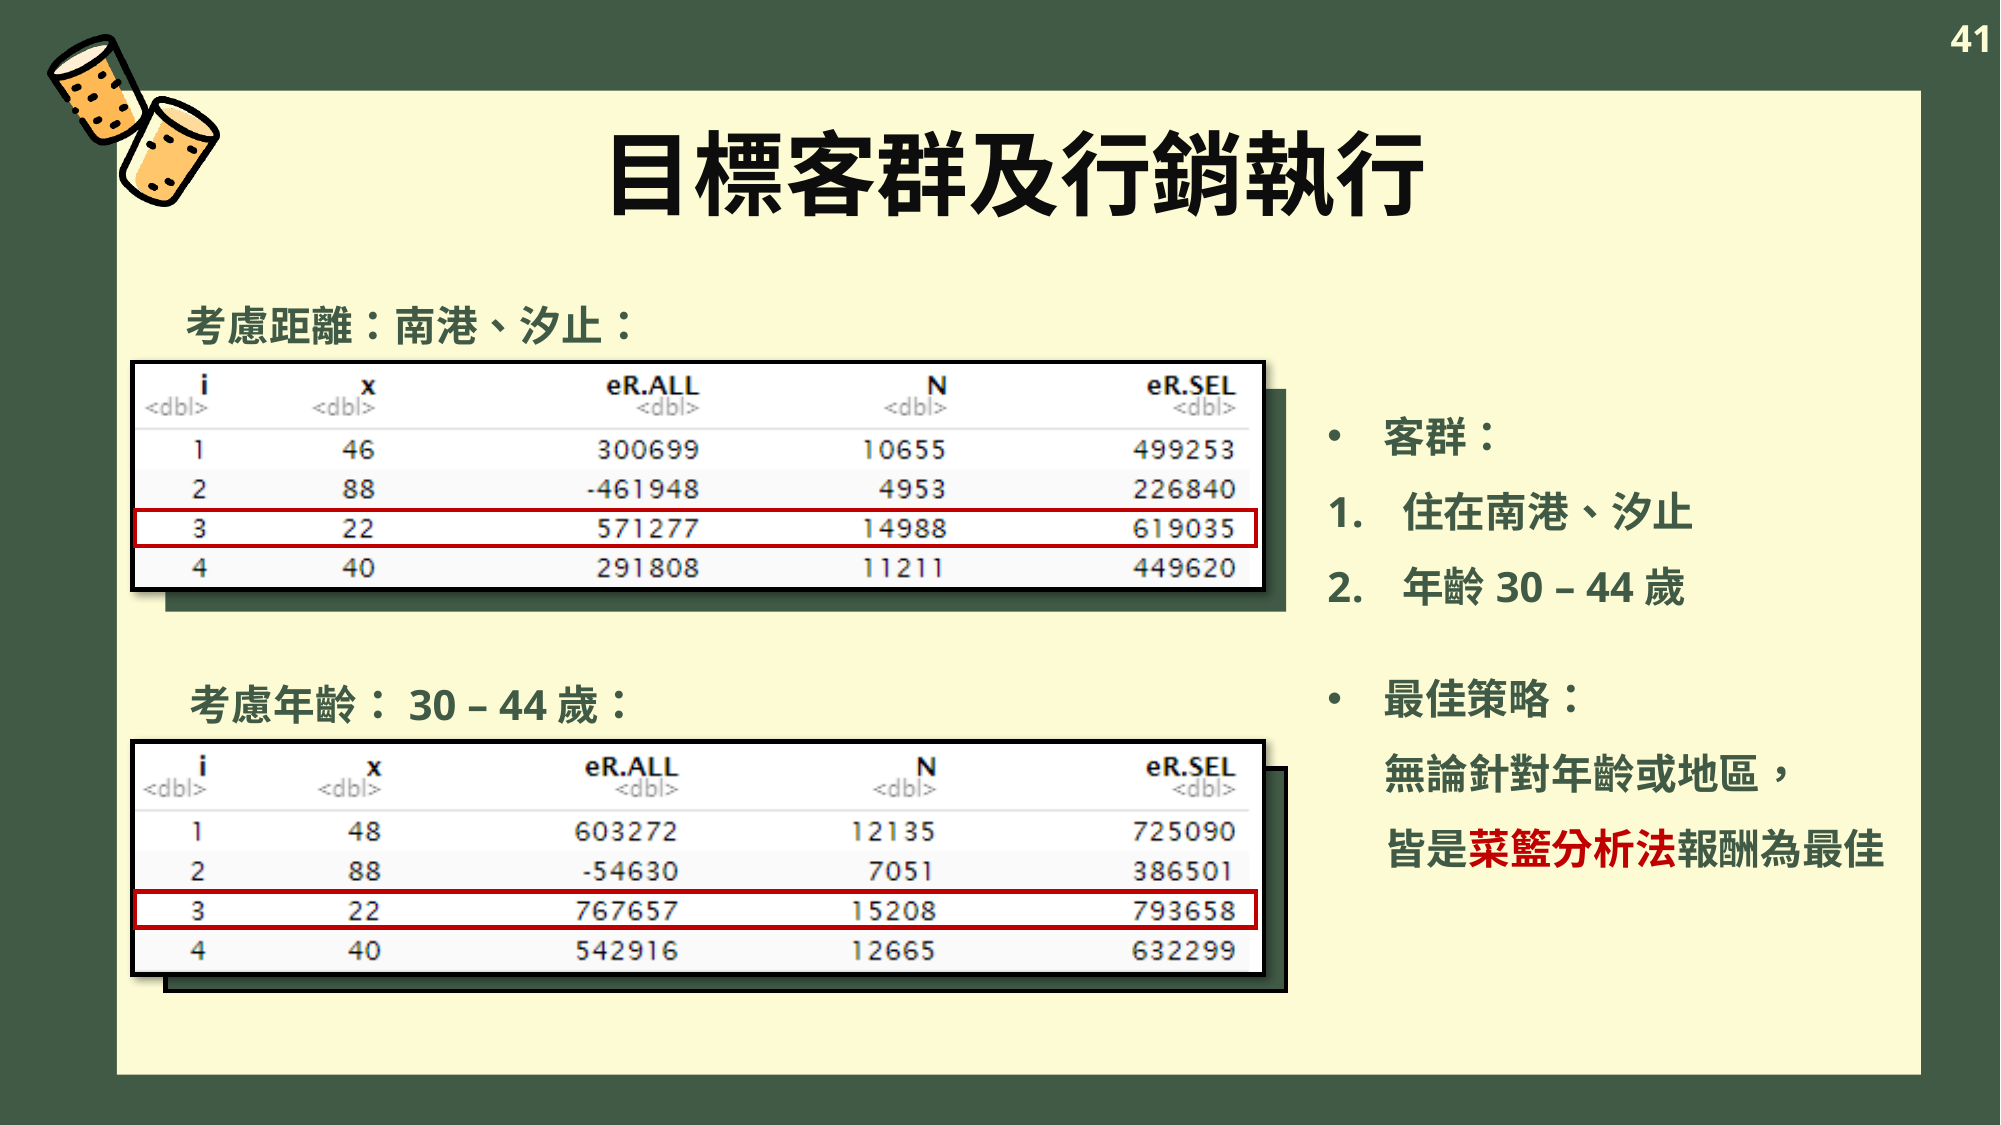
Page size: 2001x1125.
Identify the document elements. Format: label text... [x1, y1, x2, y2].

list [135, 364, 1262, 588]
text_box 目標客群及行銷執行 [586, 59, 1451, 235]
text_box [164, 388, 1287, 613]
text_box 客群： 住在南港、汐止 年齡30 – 44歲 最佳策略： 無論針對年齡或地區， 皆是菜籃分析法報酬為最佳 [1312, 378, 1921, 881]
text_box 考慮年齡：30 – 44歲： [165, 670, 624, 736]
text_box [135, 743, 1287, 992]
text_box 41 [1935, 7, 2000, 67]
picture [46, 33, 220, 207]
text_box [116, 90, 1922, 1076]
text_box 考慮距離：南港、汐止： [165, 292, 624, 358]
